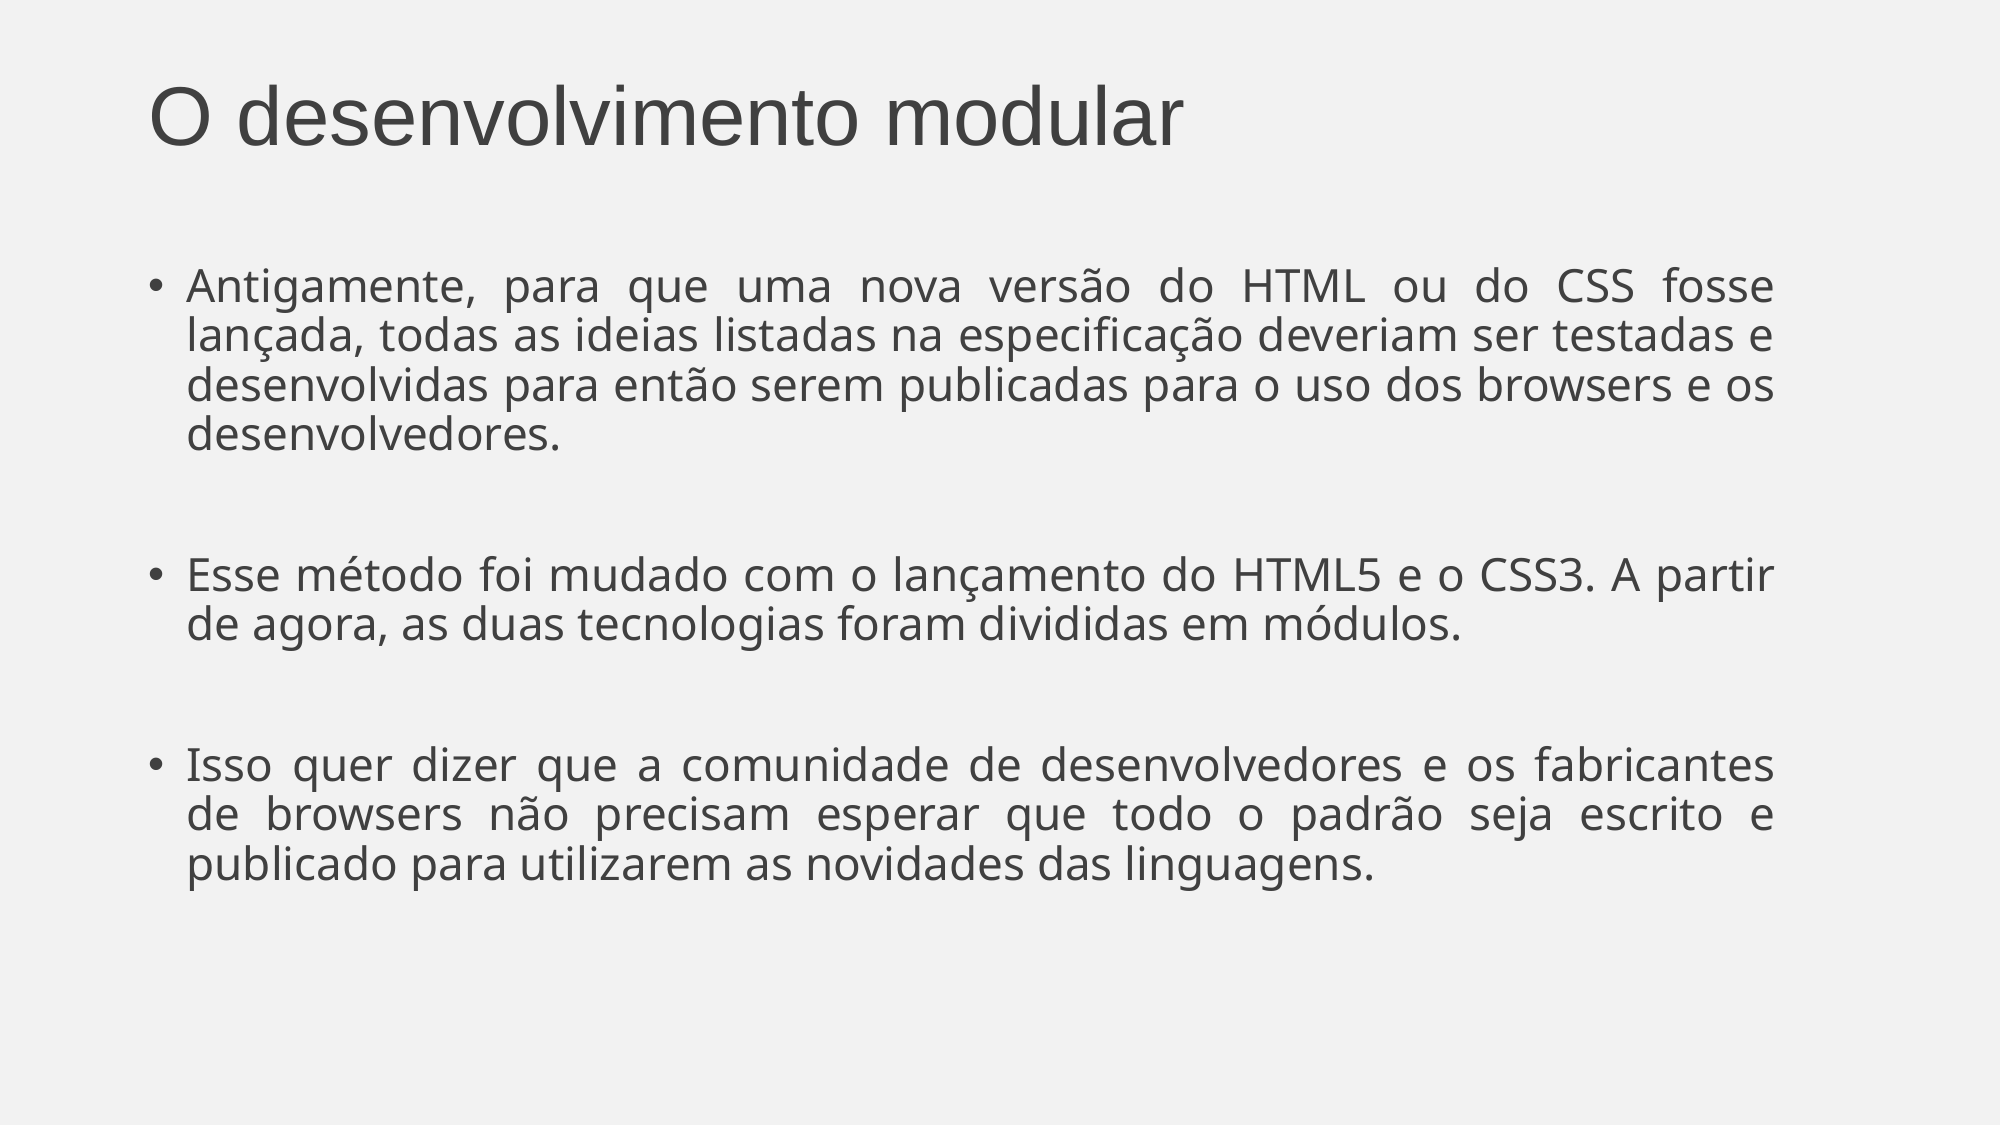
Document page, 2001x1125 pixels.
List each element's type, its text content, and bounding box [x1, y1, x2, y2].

list Antigamente, para que uma nova versão do HTML ou do CSS fosse lançada, todas as ideias listadas na especificação deveriam ser testadas e desenvolvidas para então serem publicadas para o uso dos browsers e os desenvolvedores. Esse método foi mudado com o lançamento do HTML5 e o CSS3. A partir de agora, as duas tecnologias foram divididas em módulos. Isso quer dizer que a comunidade de desenvolvedores e os fabricantes de browsers não precisam esperar que todo o padrão seja escrito e publicado para utilizarem as novidades das linguagens. [133, 255, 1792, 1071]
title O desenvolvimento modular [133, 37, 1918, 200]
